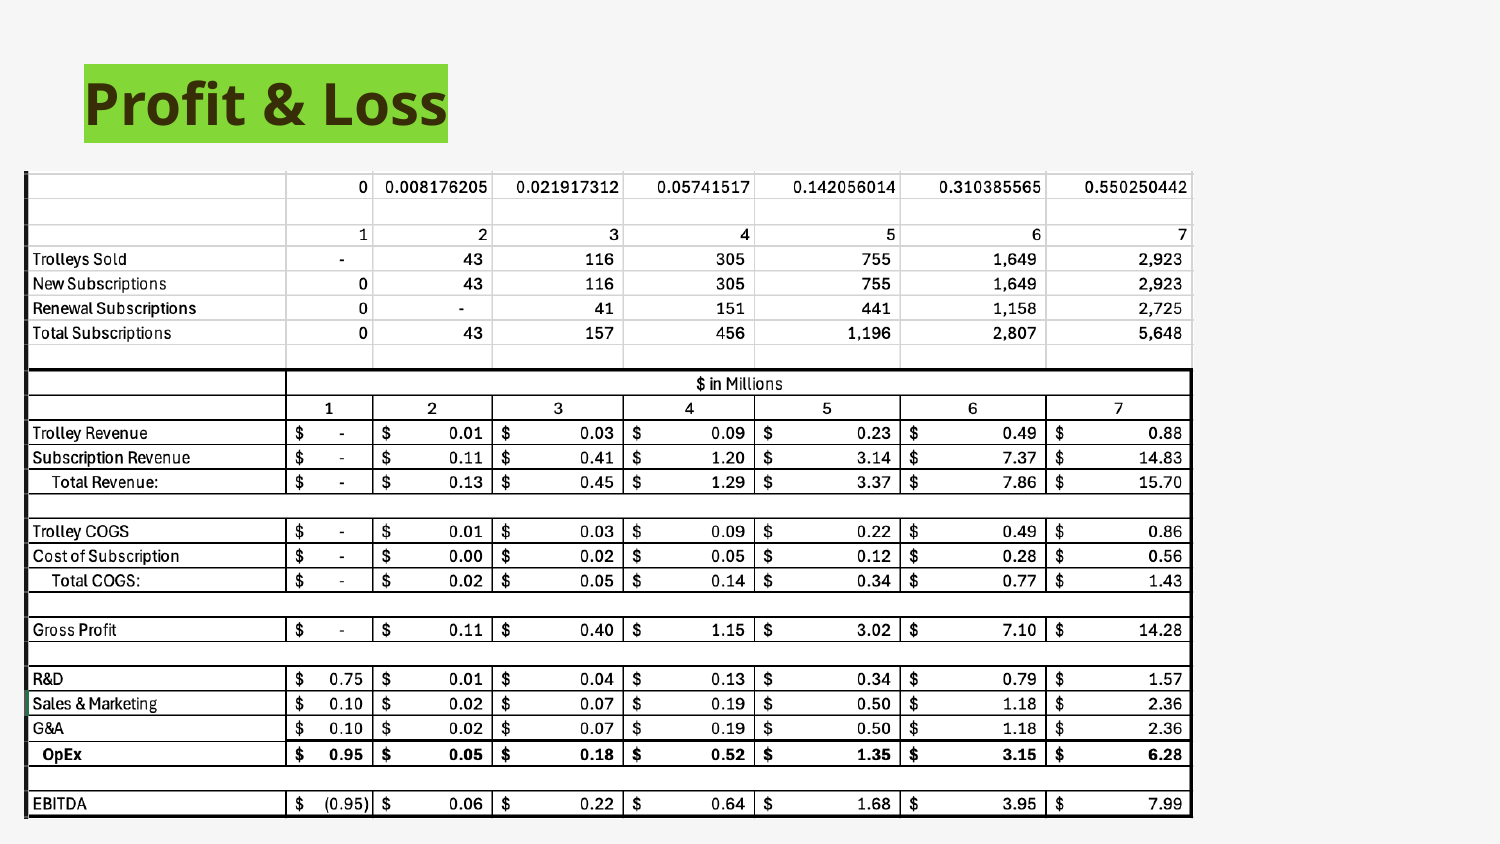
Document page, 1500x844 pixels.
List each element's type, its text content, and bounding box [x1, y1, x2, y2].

title Profit & Loss [68, 52, 1426, 147]
picture [24, 171, 1195, 819]
